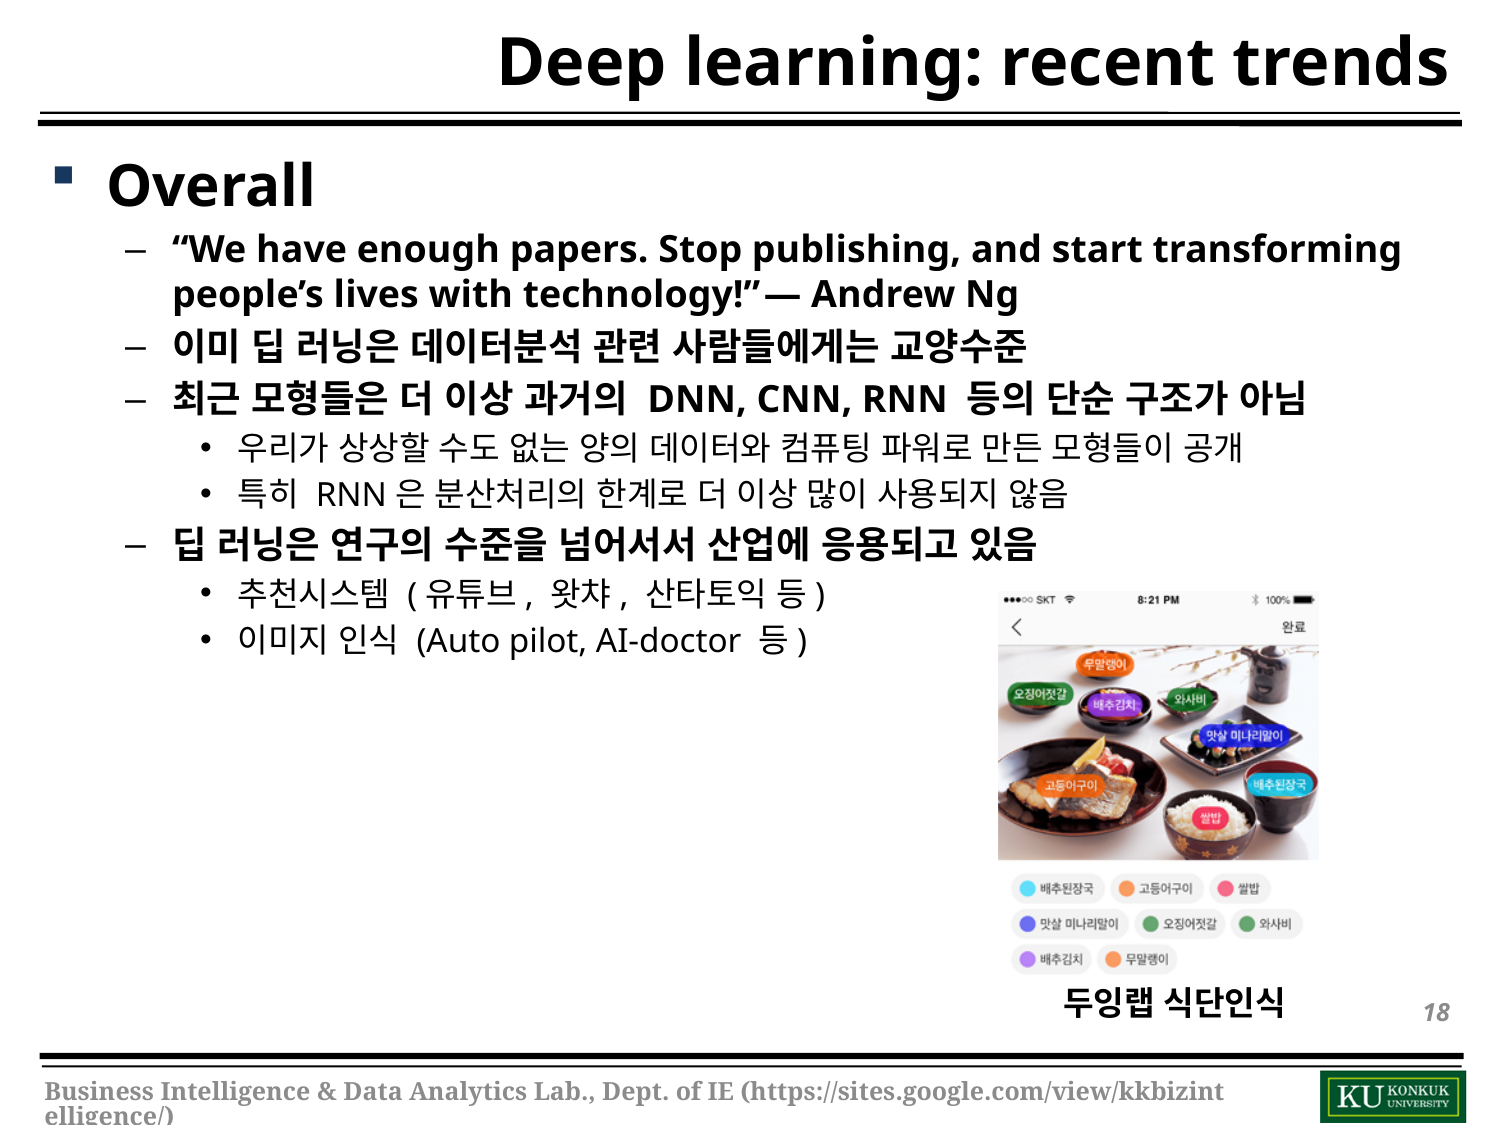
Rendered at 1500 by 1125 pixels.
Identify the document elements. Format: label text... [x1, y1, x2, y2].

footer Business Intelligence & Data Analytics Lab., Dept. of IE (https://sites.google.com/view/kkbizintelligence/) [29, 1062, 1247, 1123]
picture [1320, 1068, 1467, 1123]
title Deep learning: recent trends [35, 11, 1465, 106]
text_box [997, 591, 1319, 1031]
list Overall “We have enough papers. Stop publishing, and start transforming people’s lives with technology!” — Andrew Ng 이미 딥 러닝은 데이터분석 관련 사람들에게는 교양수준 최근 모형들은 더 이상 과거의 DNN, CNN, RNN 등의 단순 구조가 아님 우리가 상상할 수도 없는 양의 데이터와 컴퓨팅 파워로 만든 모형들이 공개 특히 RNN은 분산처리의 한계로 더 이상 많이 사용되지 않음 딥 러닝은 연구의 수준을 넘어서서 산업에 응용되고 있음 추천시스템 (유튜브, 왓챠, 산타토익 등) 이미지 인식 (Auto pilot, AI-doctor 등) [35, 140, 1465, 1043]
slide_number 18 [1349, 983, 1465, 1043]
